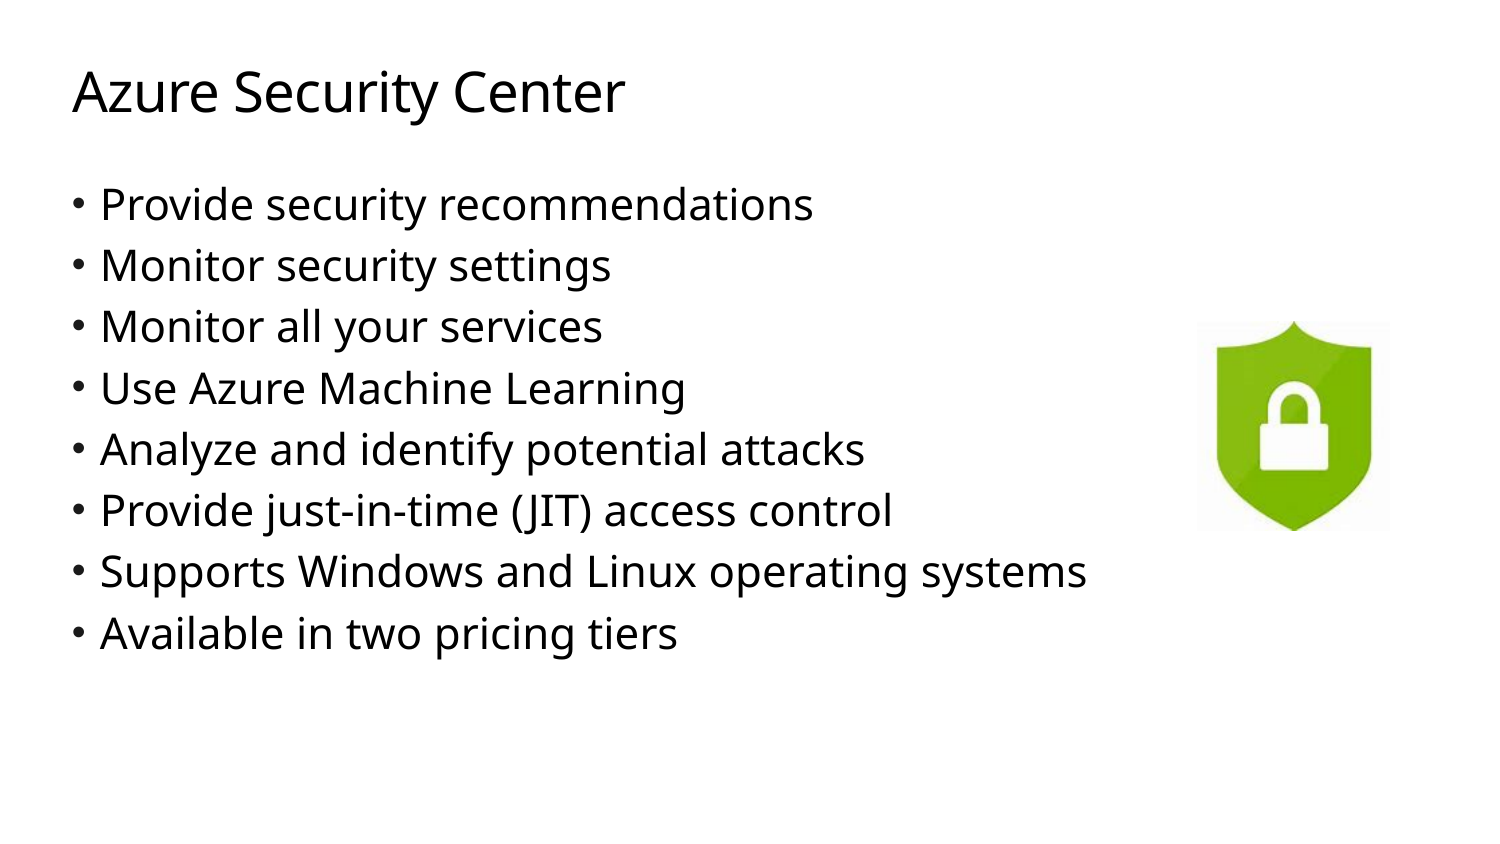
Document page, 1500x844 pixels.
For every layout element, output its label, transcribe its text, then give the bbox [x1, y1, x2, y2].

title Azure Security Center [72, 56, 1428, 125]
list Provide security recommendations Monitor security settings Monitor all your services Use Azure Machine Learning Analyze and identify potential attacks Provide just-in-time (JIT) access control Supports Windows and Linux operating systems Available in two pricing tiers [71, 176, 1428, 675]
picture [1196, 320, 1390, 531]
